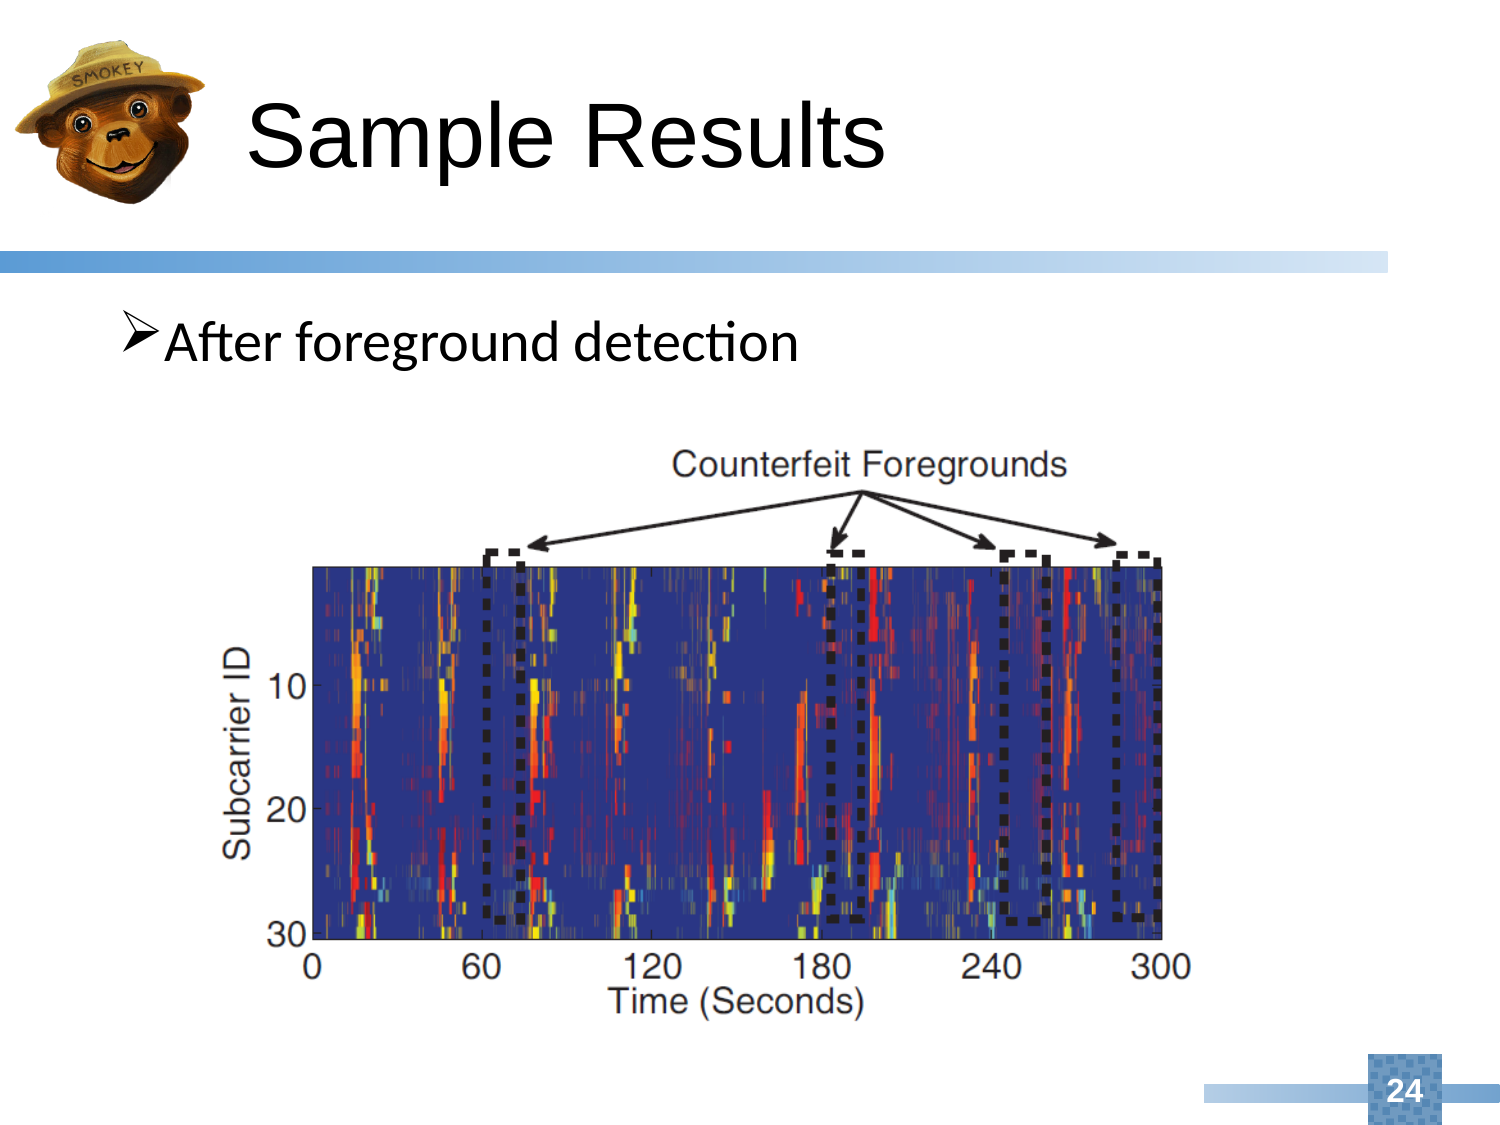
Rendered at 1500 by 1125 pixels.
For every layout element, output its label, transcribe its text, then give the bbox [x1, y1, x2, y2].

list After foreground detection [103, 303, 1397, 1035]
title Sample Results [230, 41, 1397, 235]
picture [13, 28, 206, 222]
picture [206, 442, 1201, 1034]
slide_number 24 [1368, 1059, 1442, 1120]
